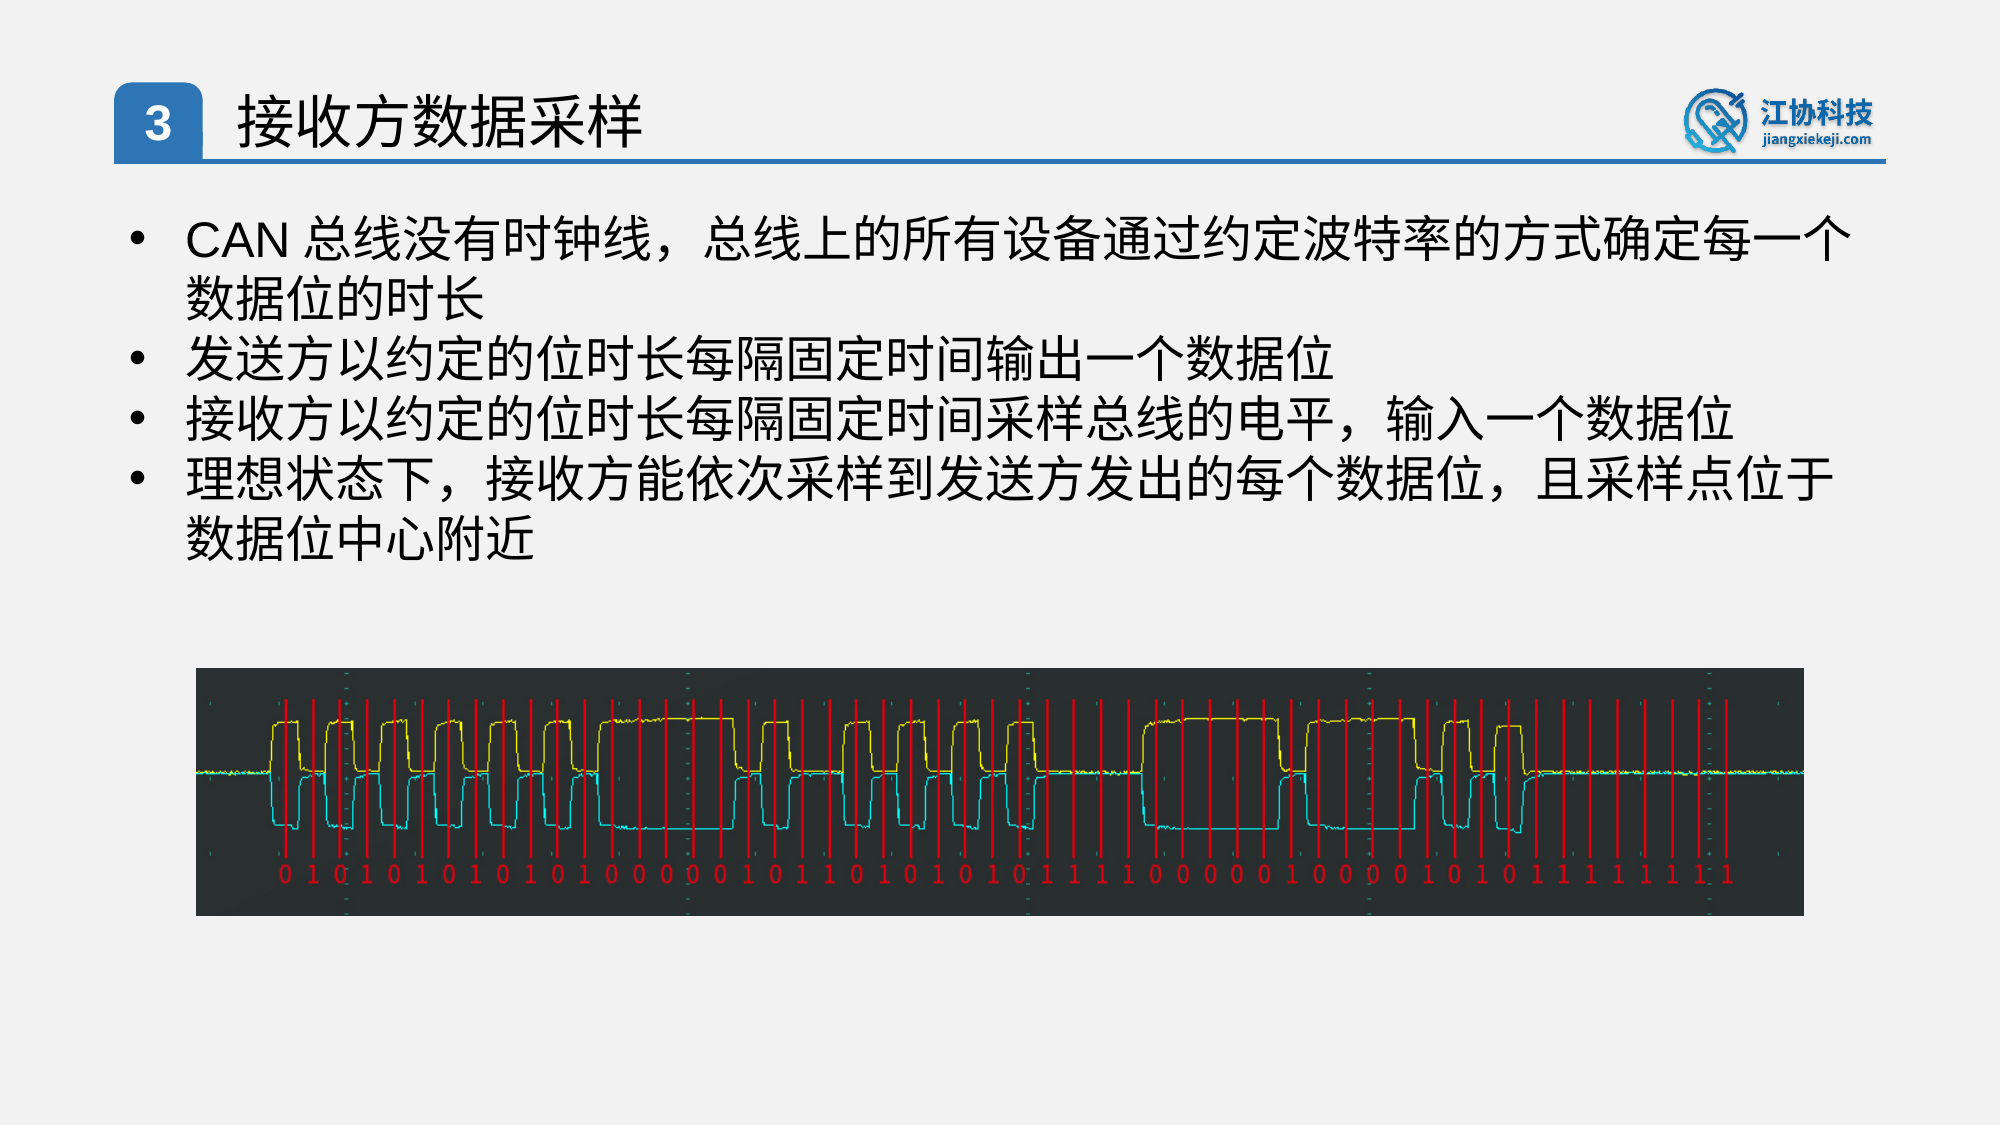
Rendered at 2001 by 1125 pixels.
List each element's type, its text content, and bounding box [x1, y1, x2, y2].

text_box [114, 76, 1886, 166]
text_box CAN总线没有时钟线，总线上的所有设备通过约定波特率的方式确定每一个数据位的时长 发送方以约定的位时长每隔固定时间输出一个数据位 接收方以约定的位时长每隔固定时间采样总线的电平，输入一个数据位 理想状态下，接收方能依次采样到发送方发出的每个数据位，且采样点位于数据位中心附近 [114, 200, 1886, 575]
picture [196, 668, 1804, 916]
